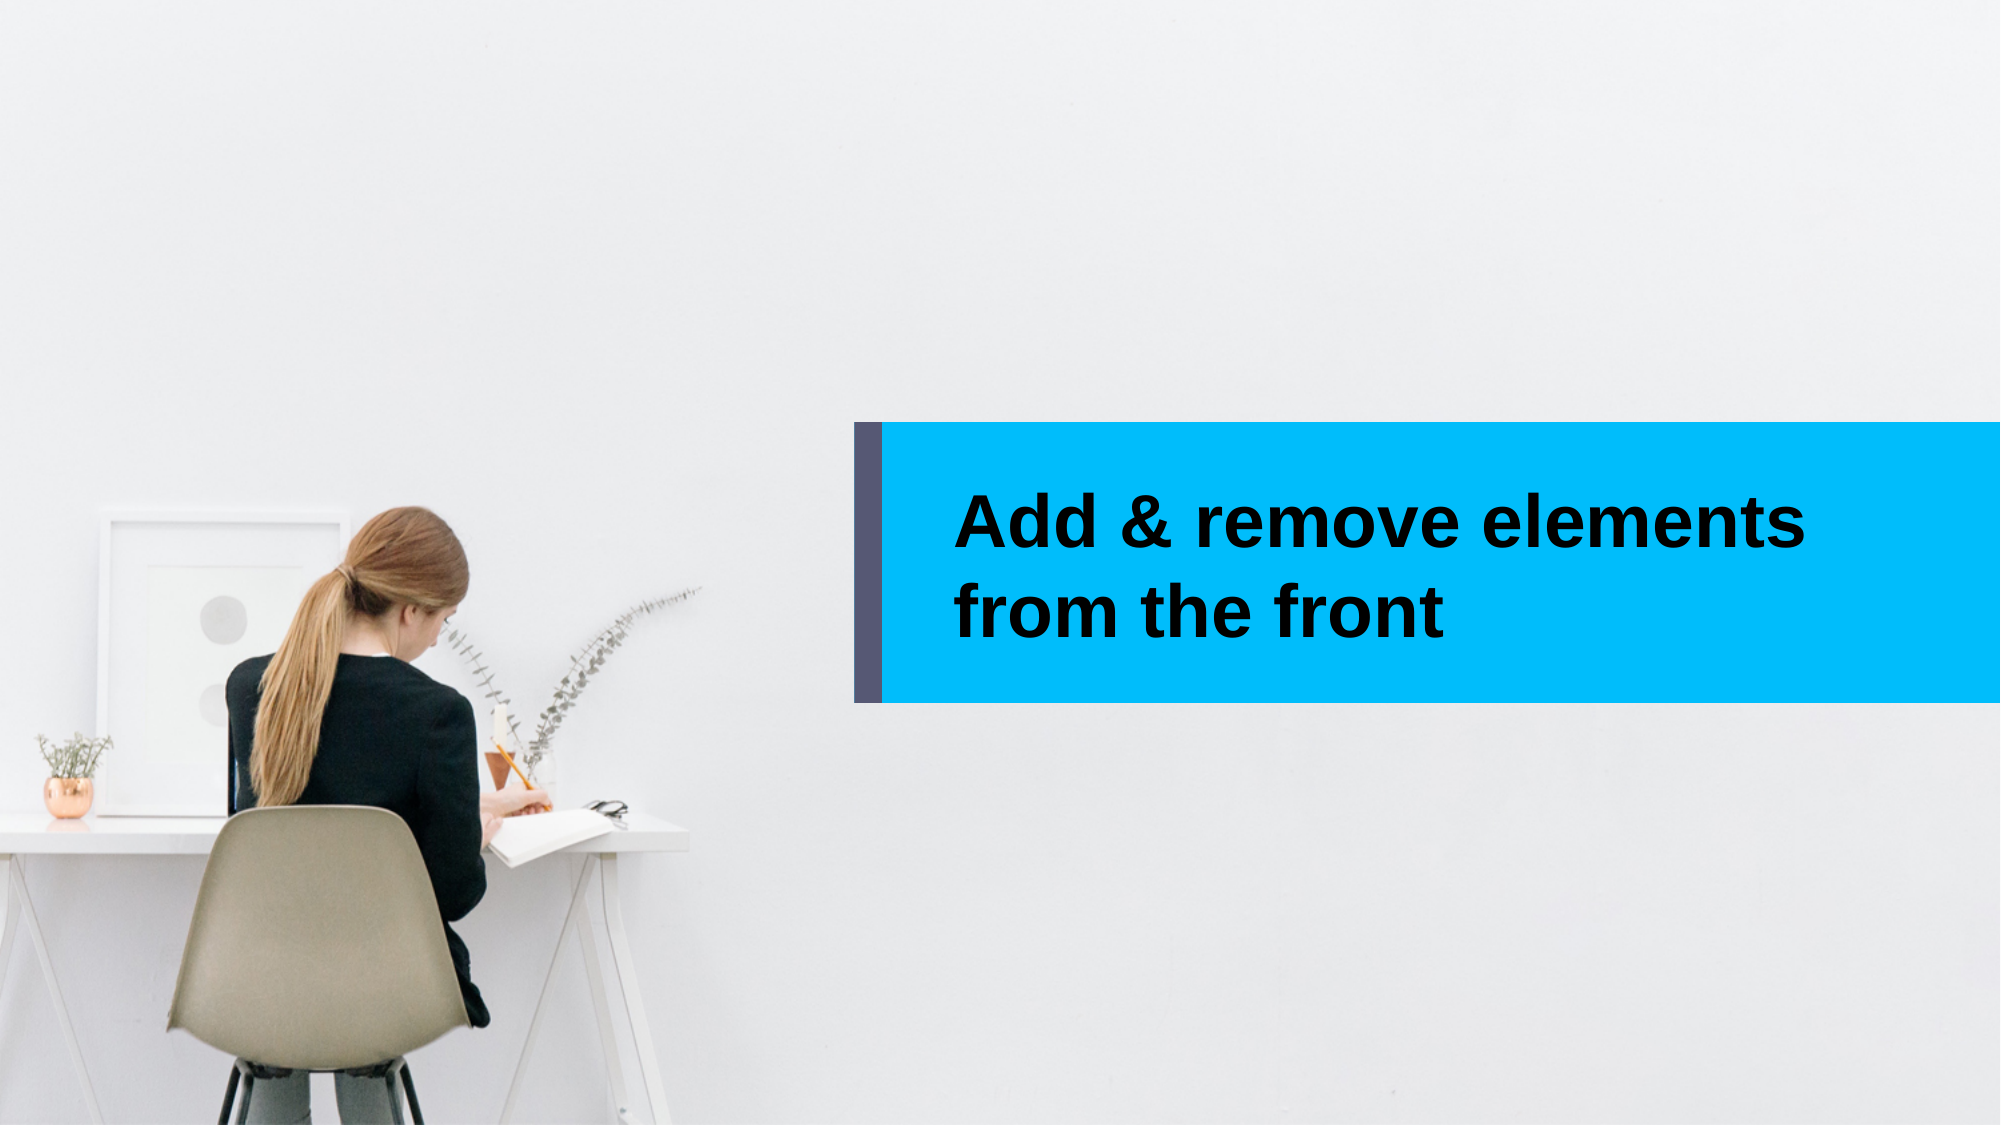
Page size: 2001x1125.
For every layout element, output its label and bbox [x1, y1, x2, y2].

text_box [854, 422, 2000, 703]
picture [0, 0, 2001, 1125]
